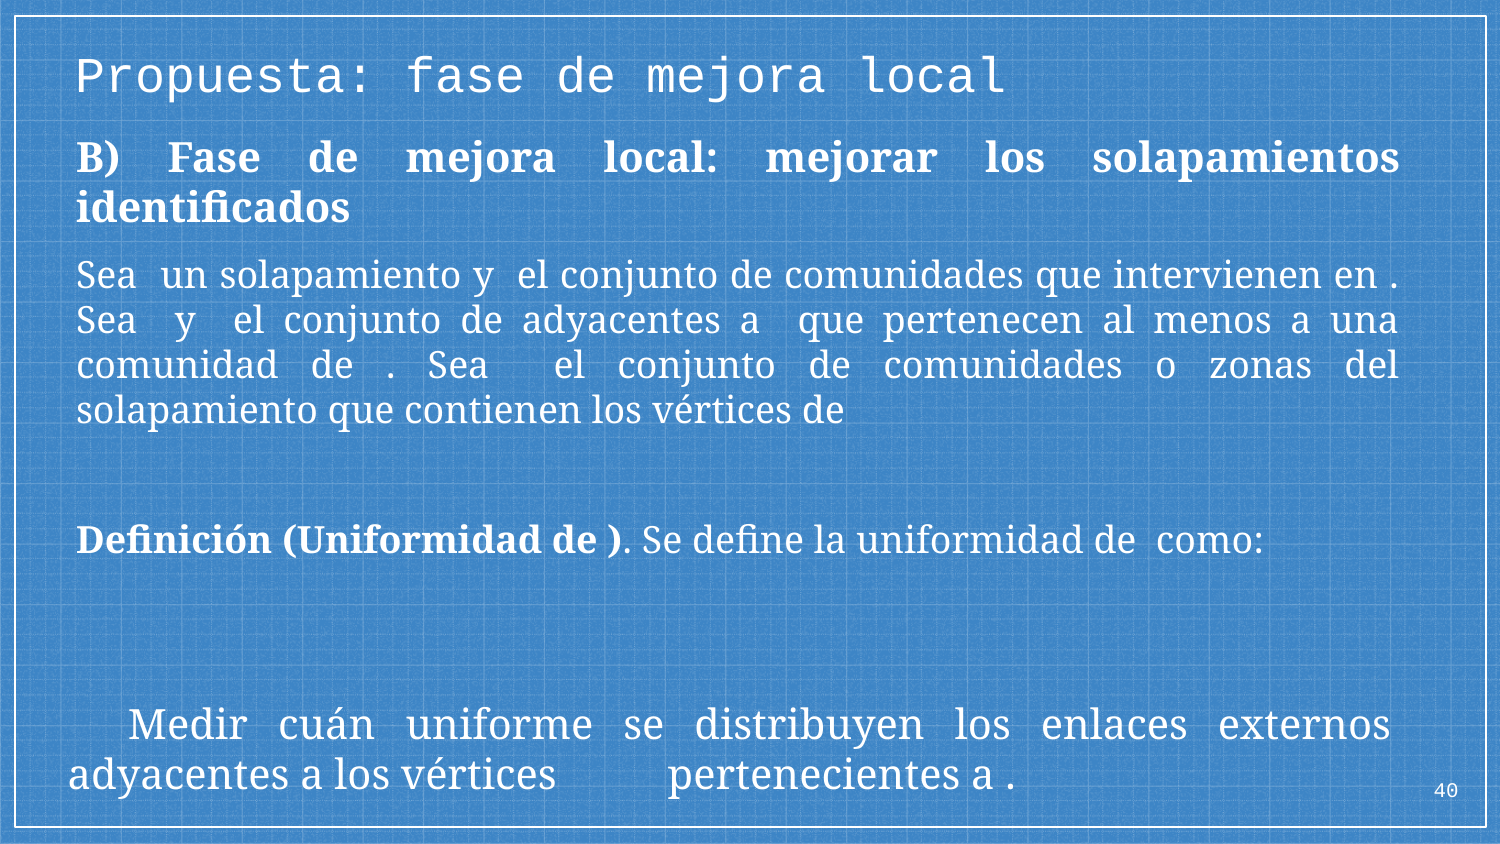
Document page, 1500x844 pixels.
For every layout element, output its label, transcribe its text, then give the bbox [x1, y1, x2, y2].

slide_number 40 [1398, 761, 1474, 810]
text_box Propuesta: fase de mejora local [61, 35, 1164, 111]
picture [0, 0, 1500, 844]
